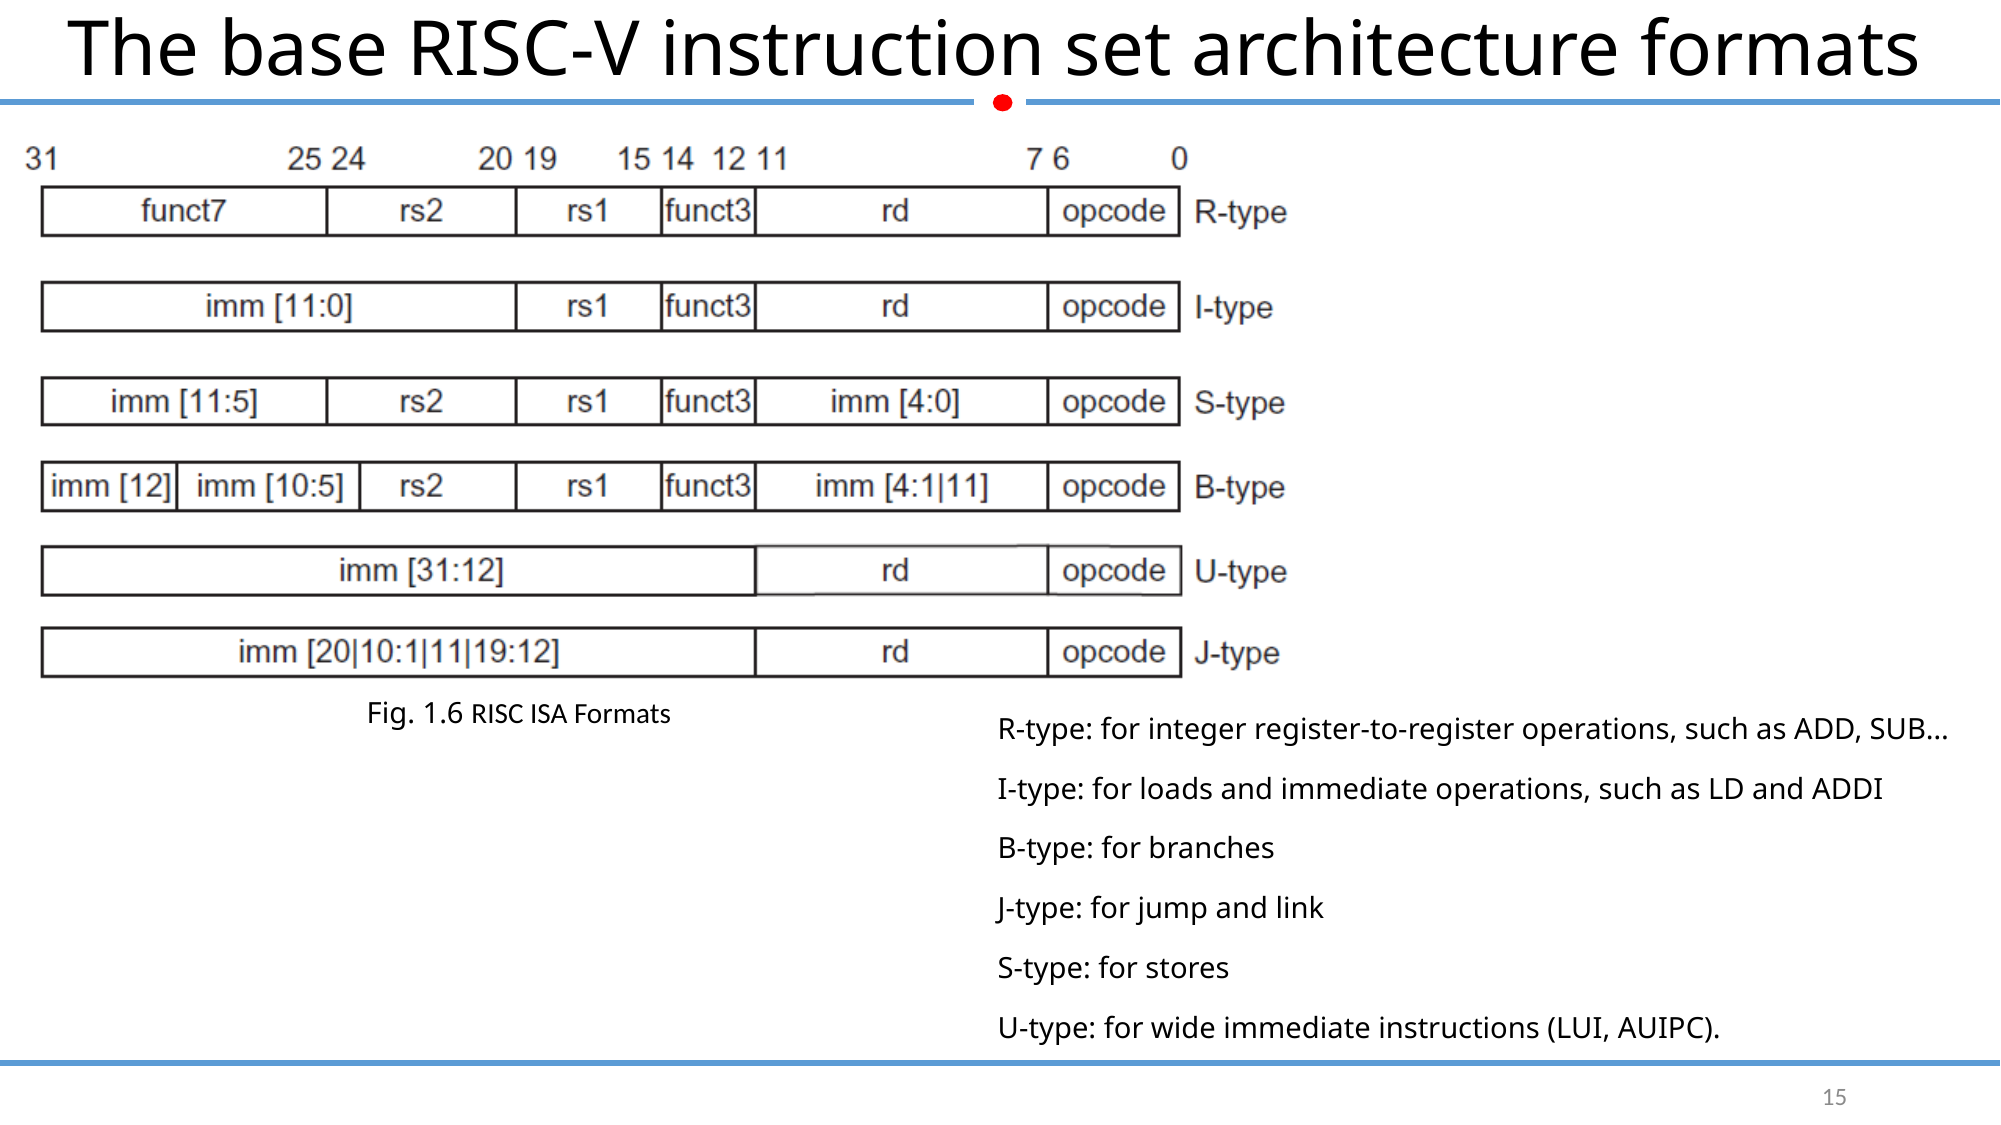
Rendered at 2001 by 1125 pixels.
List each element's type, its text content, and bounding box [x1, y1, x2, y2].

text_box R-type: for integer register-to-register operations, such as ADD, SUB… I-type: for loads and immediate operations, such as LD and ADDI B-type: for branches J-type: for jump and link S-type: for stores U-type: for wide immediate instructions (LUI, AUIPC). [982, 702, 1965, 1052]
text_box Fig. 1.6 RISC ISA Formats [351, 687, 687, 737]
title The base RISC-V instruction set architecture formats [52, 0, 1955, 102]
slide_number 15 [1412, 1065, 1863, 1125]
picture [16, 131, 1303, 683]
